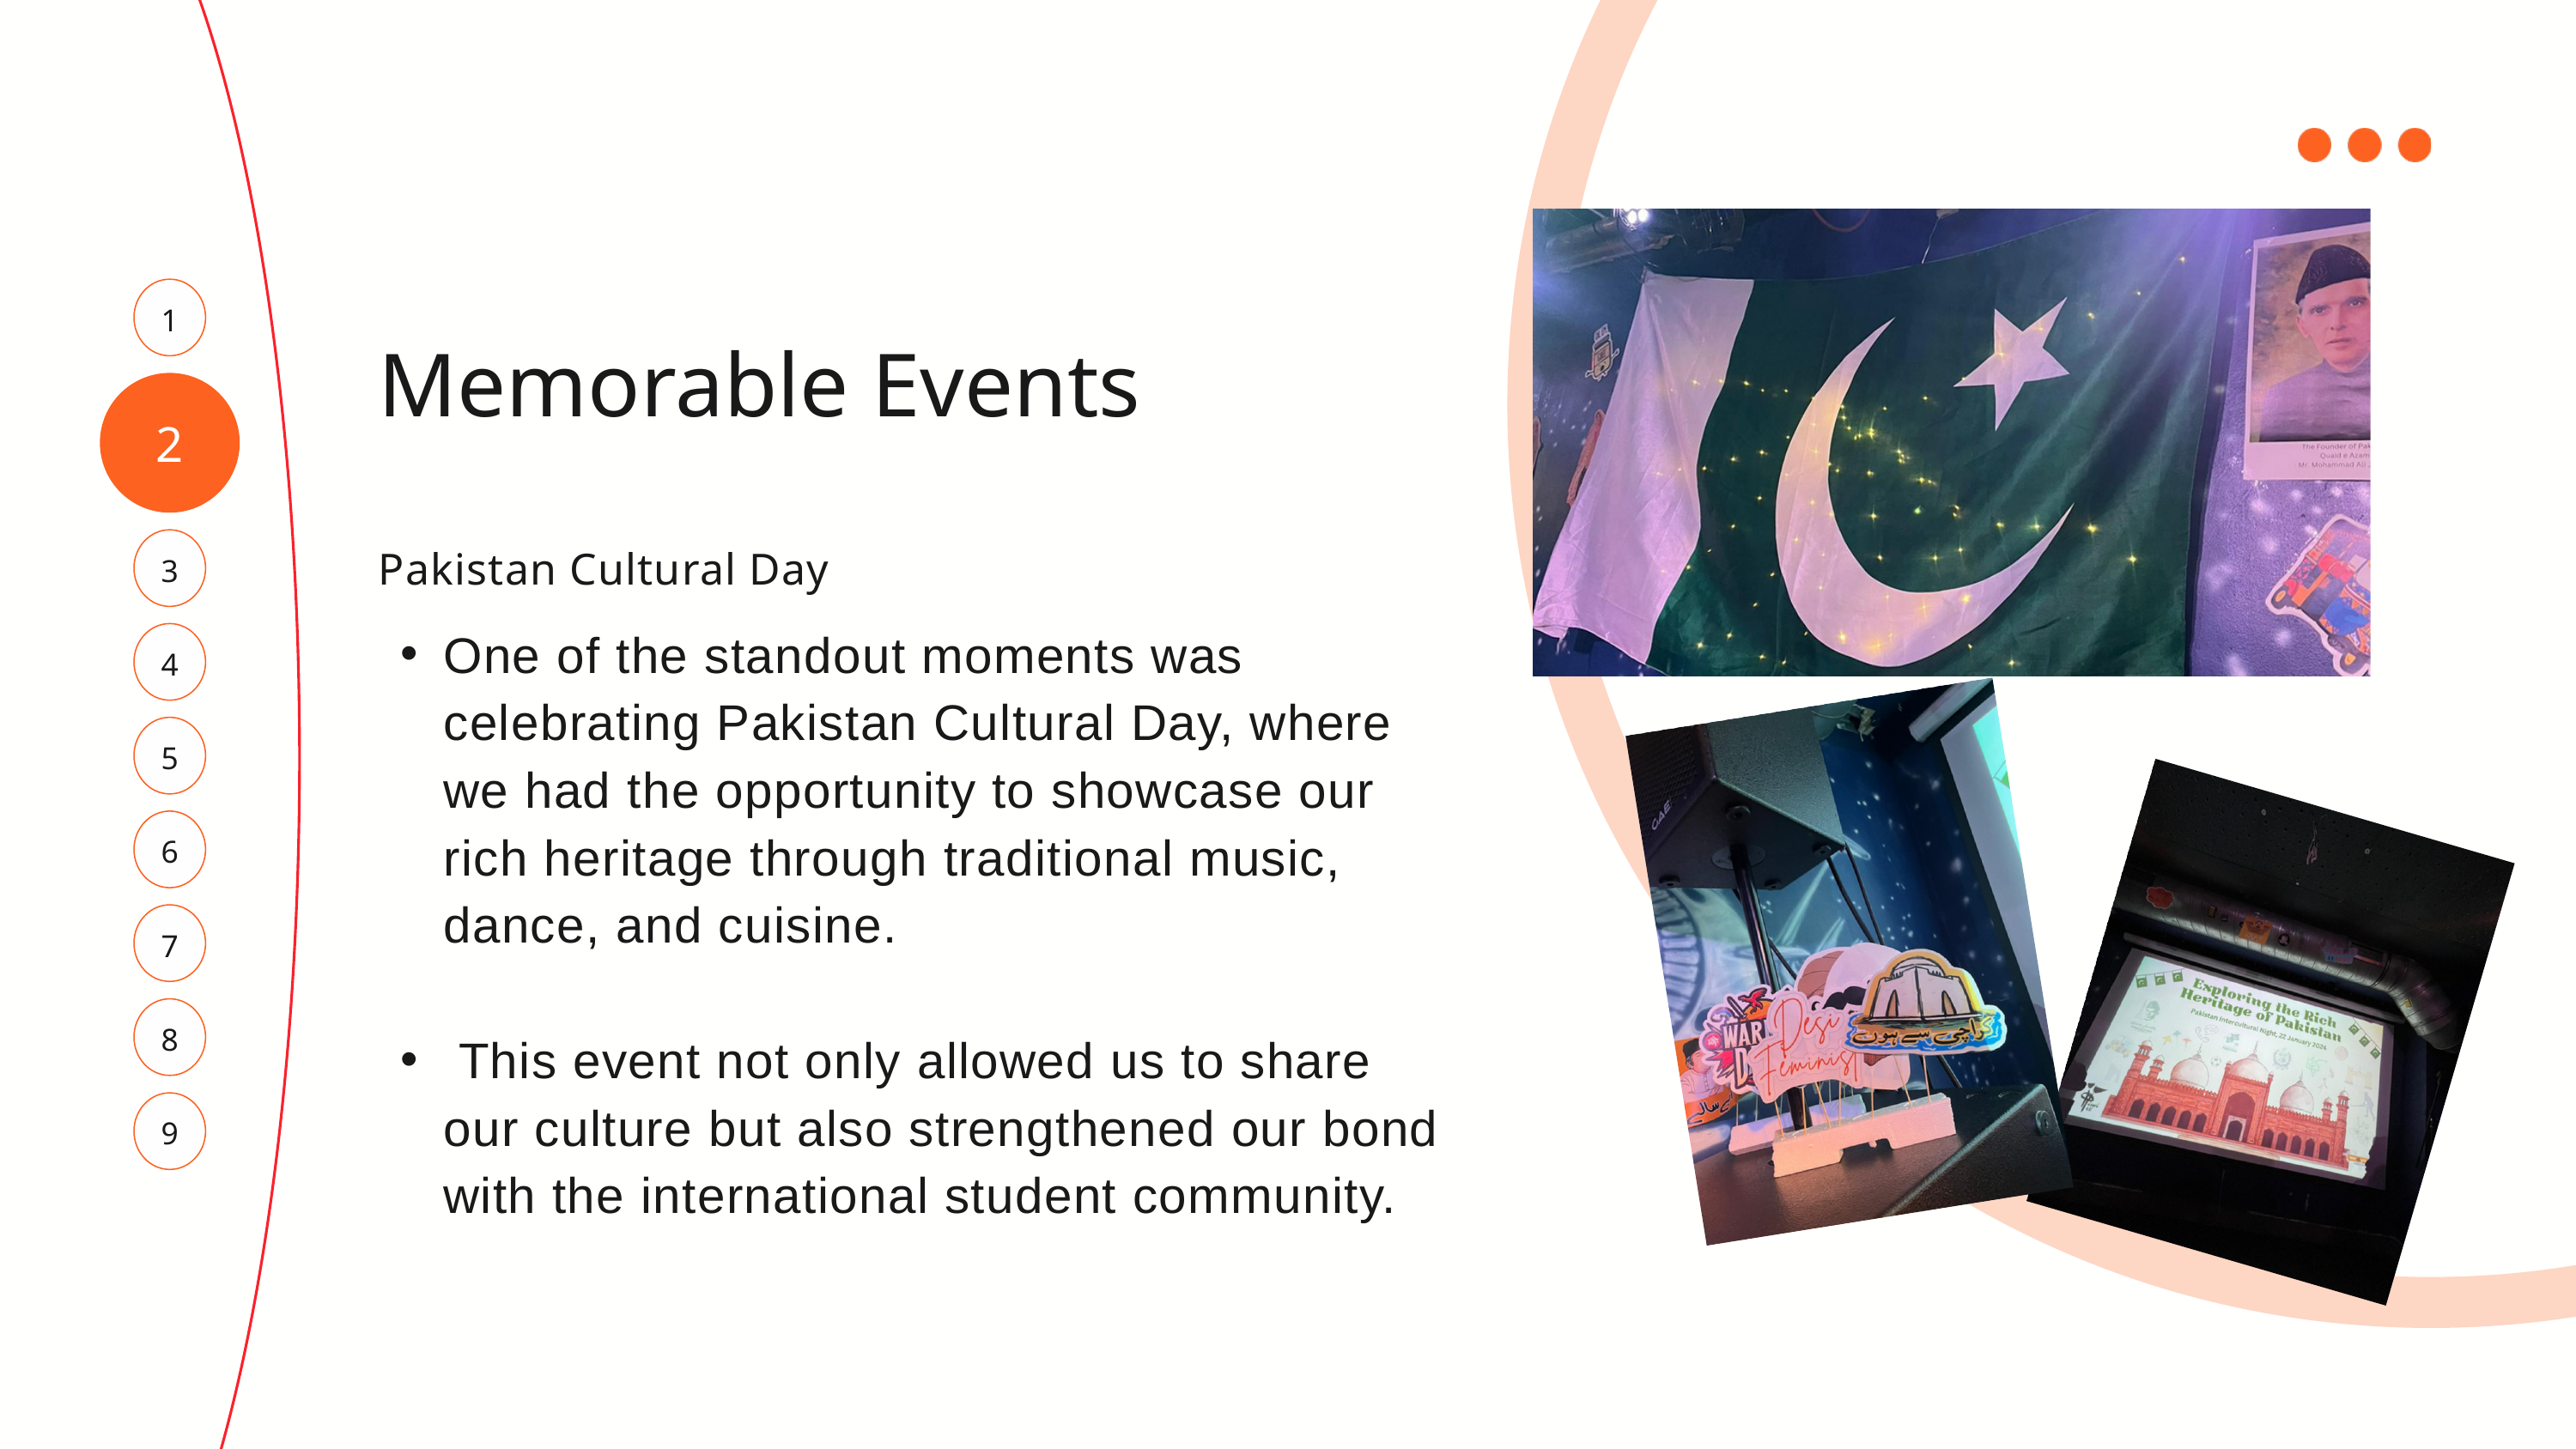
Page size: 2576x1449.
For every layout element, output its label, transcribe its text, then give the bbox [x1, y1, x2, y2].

text_box Pakistan Cultural Day [378, 536, 1224, 594]
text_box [133, 278, 206, 356]
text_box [1532, 209, 2371, 677]
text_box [133, 1092, 206, 1170]
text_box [133, 810, 206, 888]
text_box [133, 717, 206, 795]
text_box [1663, 702, 2036, 1221]
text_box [133, 529, 206, 607]
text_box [100, 373, 240, 513]
text_box One of the standout moments was celebrating Pakistan Cultural Day, where we had the opportunity to showcase our rich heritage through traditional music, dance, and cuisine. This event not only allowed us to share our culture but also strengthened our bond with the international student community. [358, 615, 1443, 1361]
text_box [0, 0, 301, 1449]
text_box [2082, 801, 2458, 1263]
text_box Memorable Events [378, 312, 1230, 434]
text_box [133, 623, 206, 700]
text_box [1532, 0, 2576, 1303]
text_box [133, 998, 206, 1076]
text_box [133, 904, 206, 982]
